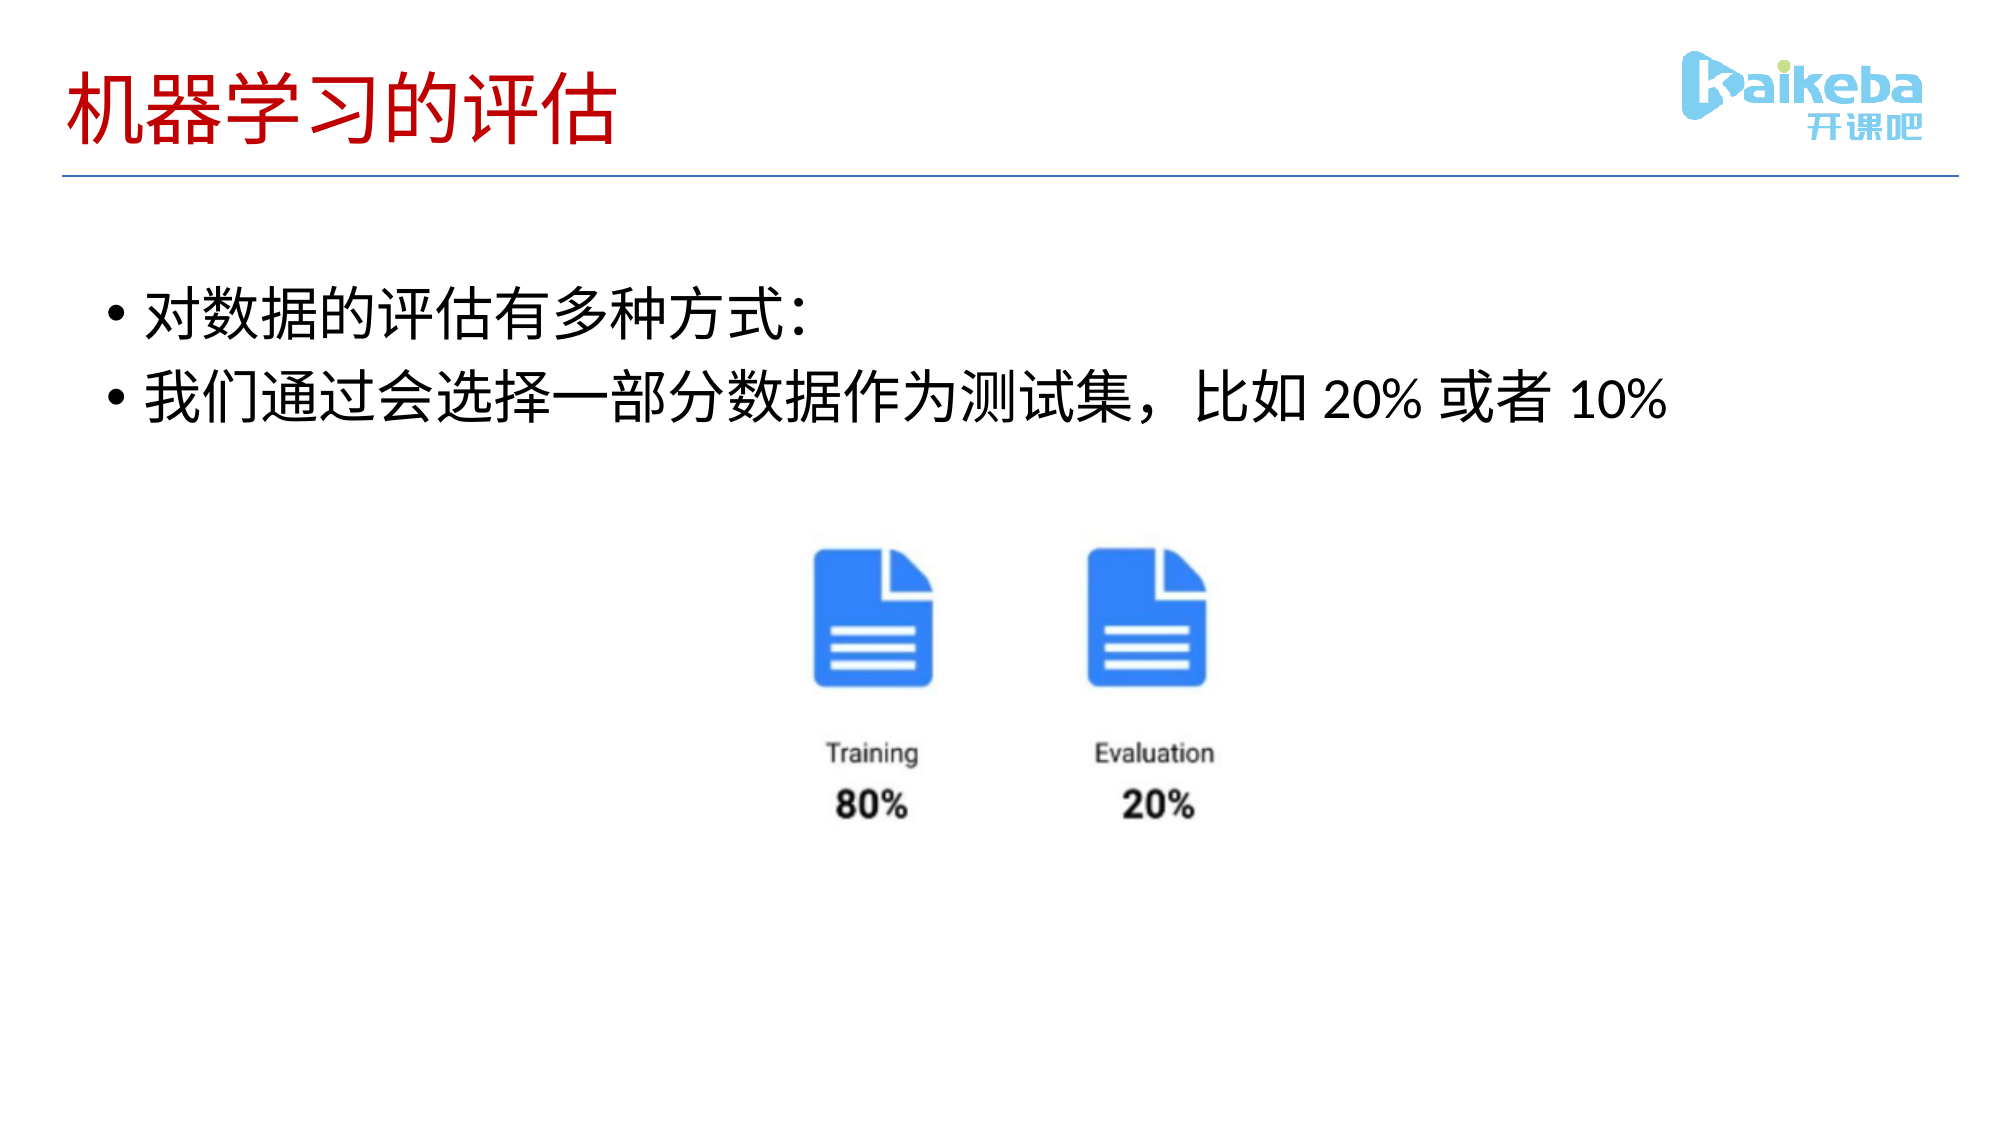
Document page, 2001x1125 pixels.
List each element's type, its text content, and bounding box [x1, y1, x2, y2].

list 对数据的评估有多种方式： 我们通过会选择一部分数据作为测试集，比如20%或者10% [98, 276, 1825, 1012]
text_box 城市计算： 出租车行程的总时间，交通流量预测，PM2.5预测 价格预测 北上广、比特币、短租数据集 竞猜 篮球联赛，预测那个团队能够获胜 医疗 肺癌检测，预测17个身体区域存在威胁的概率 金融科技： 风险控制，失信企业识别，用户违约预测，潜在企业客户预测 HR 员工离职预测 [1653, 21, 1950, 167]
title 机器学习的评估 [57, 59, 1728, 167]
picture [773, 496, 1247, 831]
